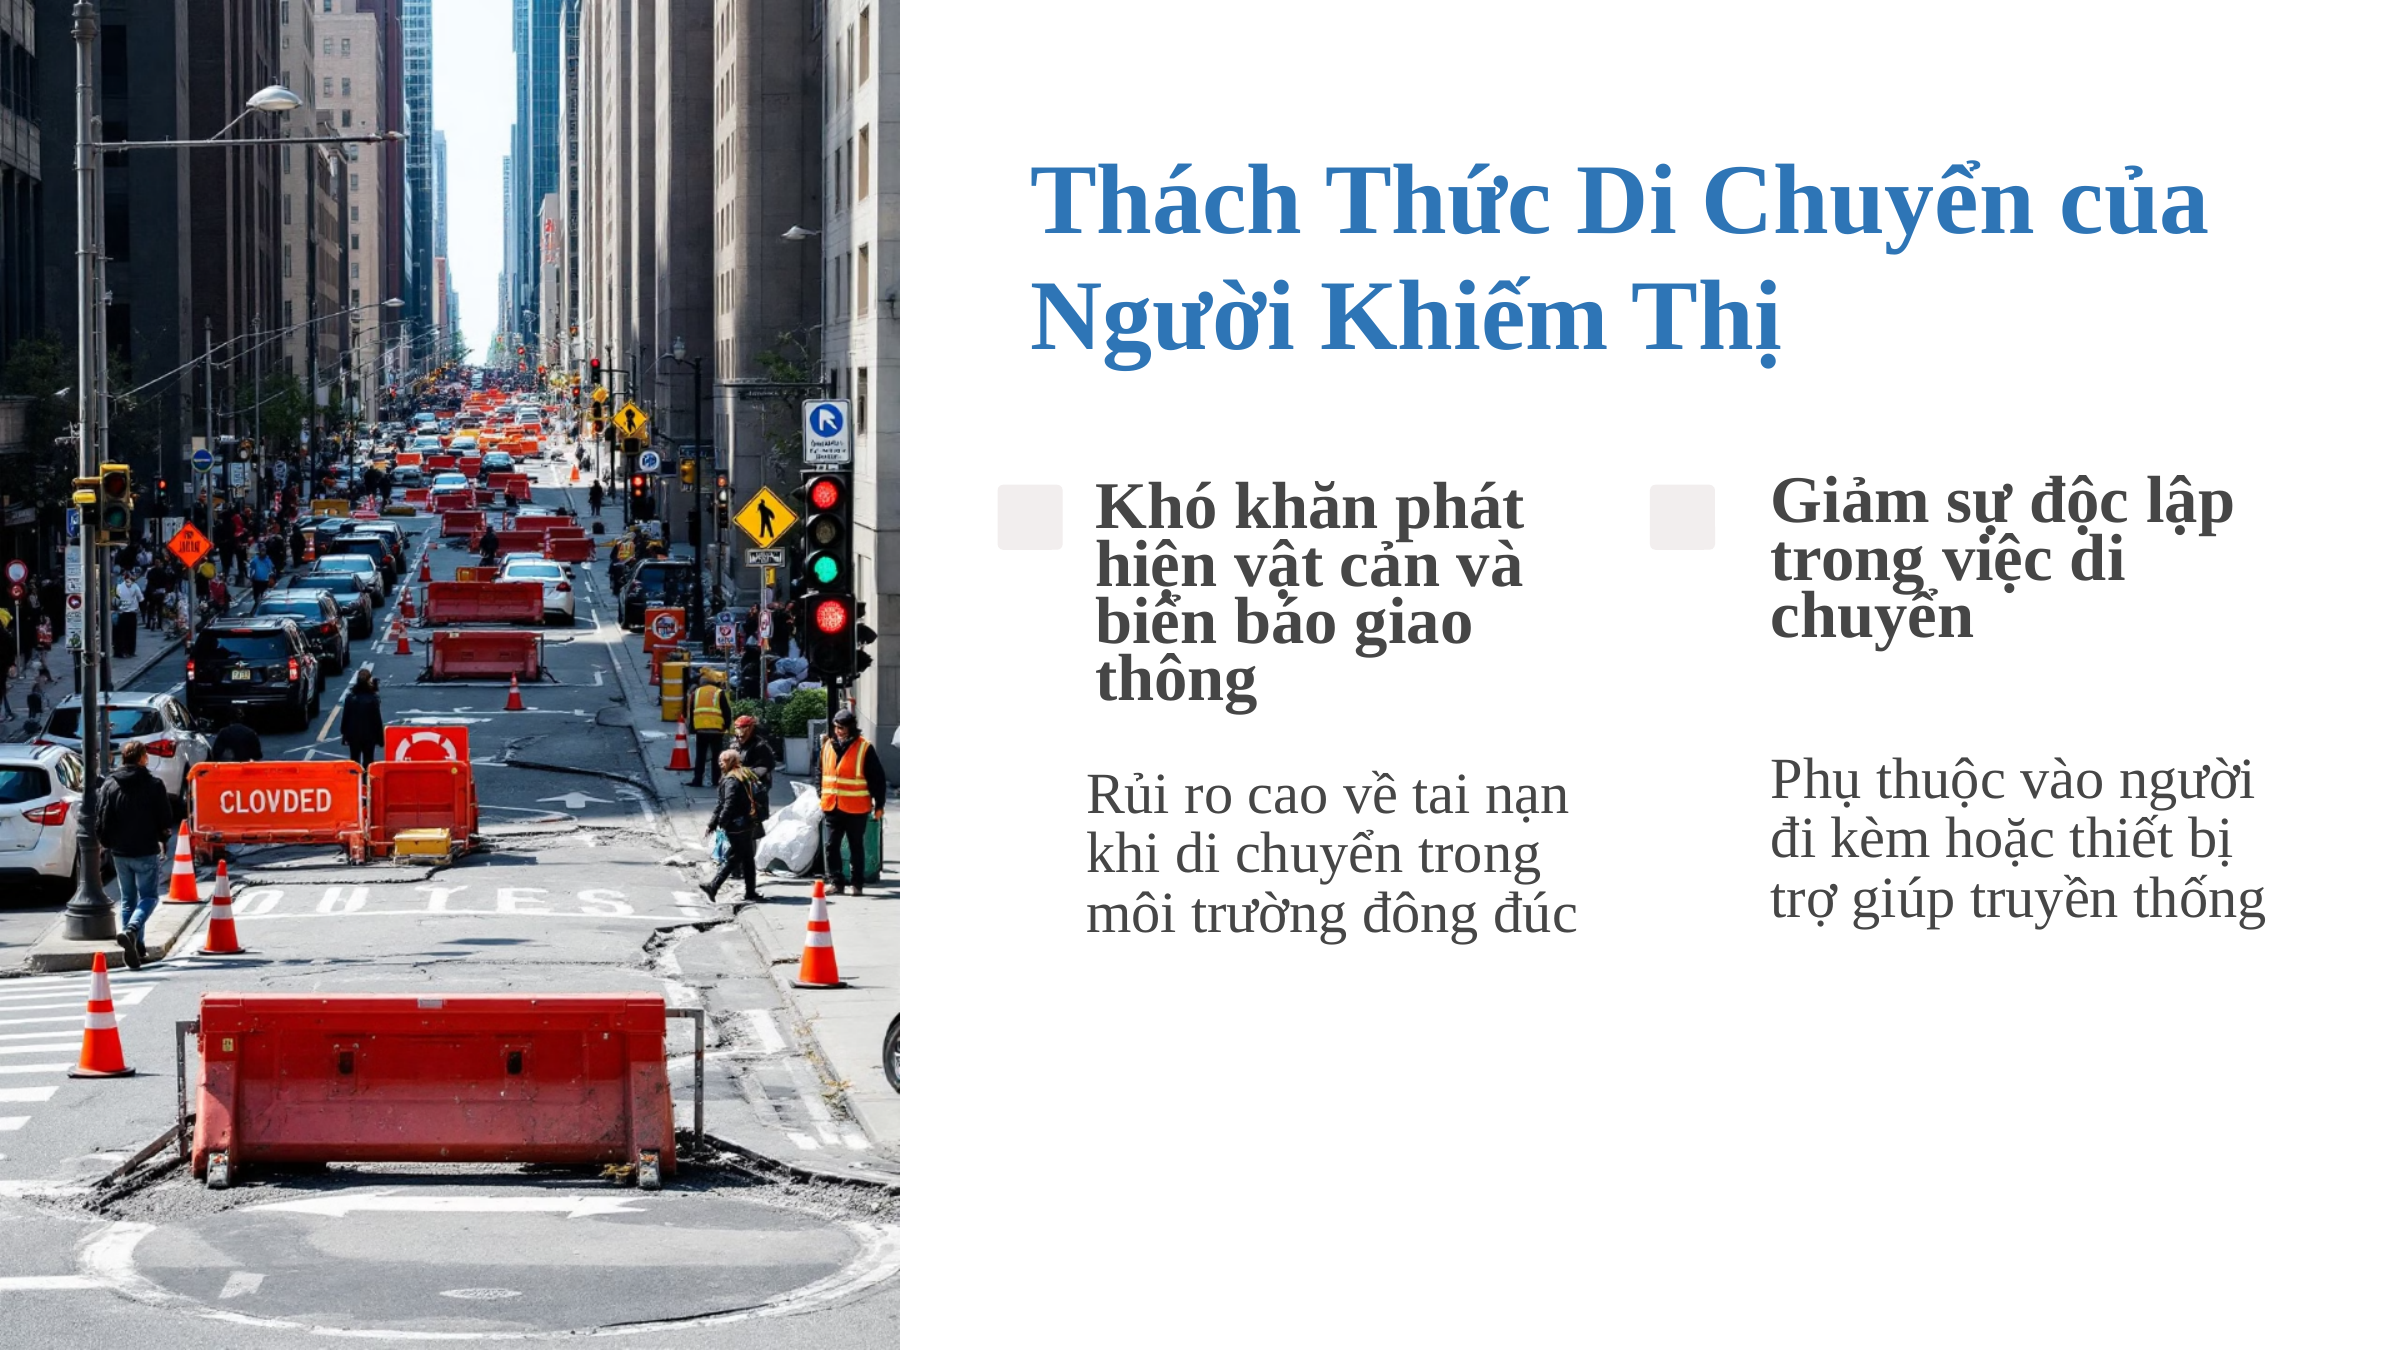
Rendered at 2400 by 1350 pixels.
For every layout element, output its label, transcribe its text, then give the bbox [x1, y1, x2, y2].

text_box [1649, 478, 2270, 930]
picture [0, 0, 900, 1350]
text_box Thách Thức Di Chuyển của Người Khiếm Thị [1030, 138, 2270, 371]
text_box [997, 484, 1619, 945]
